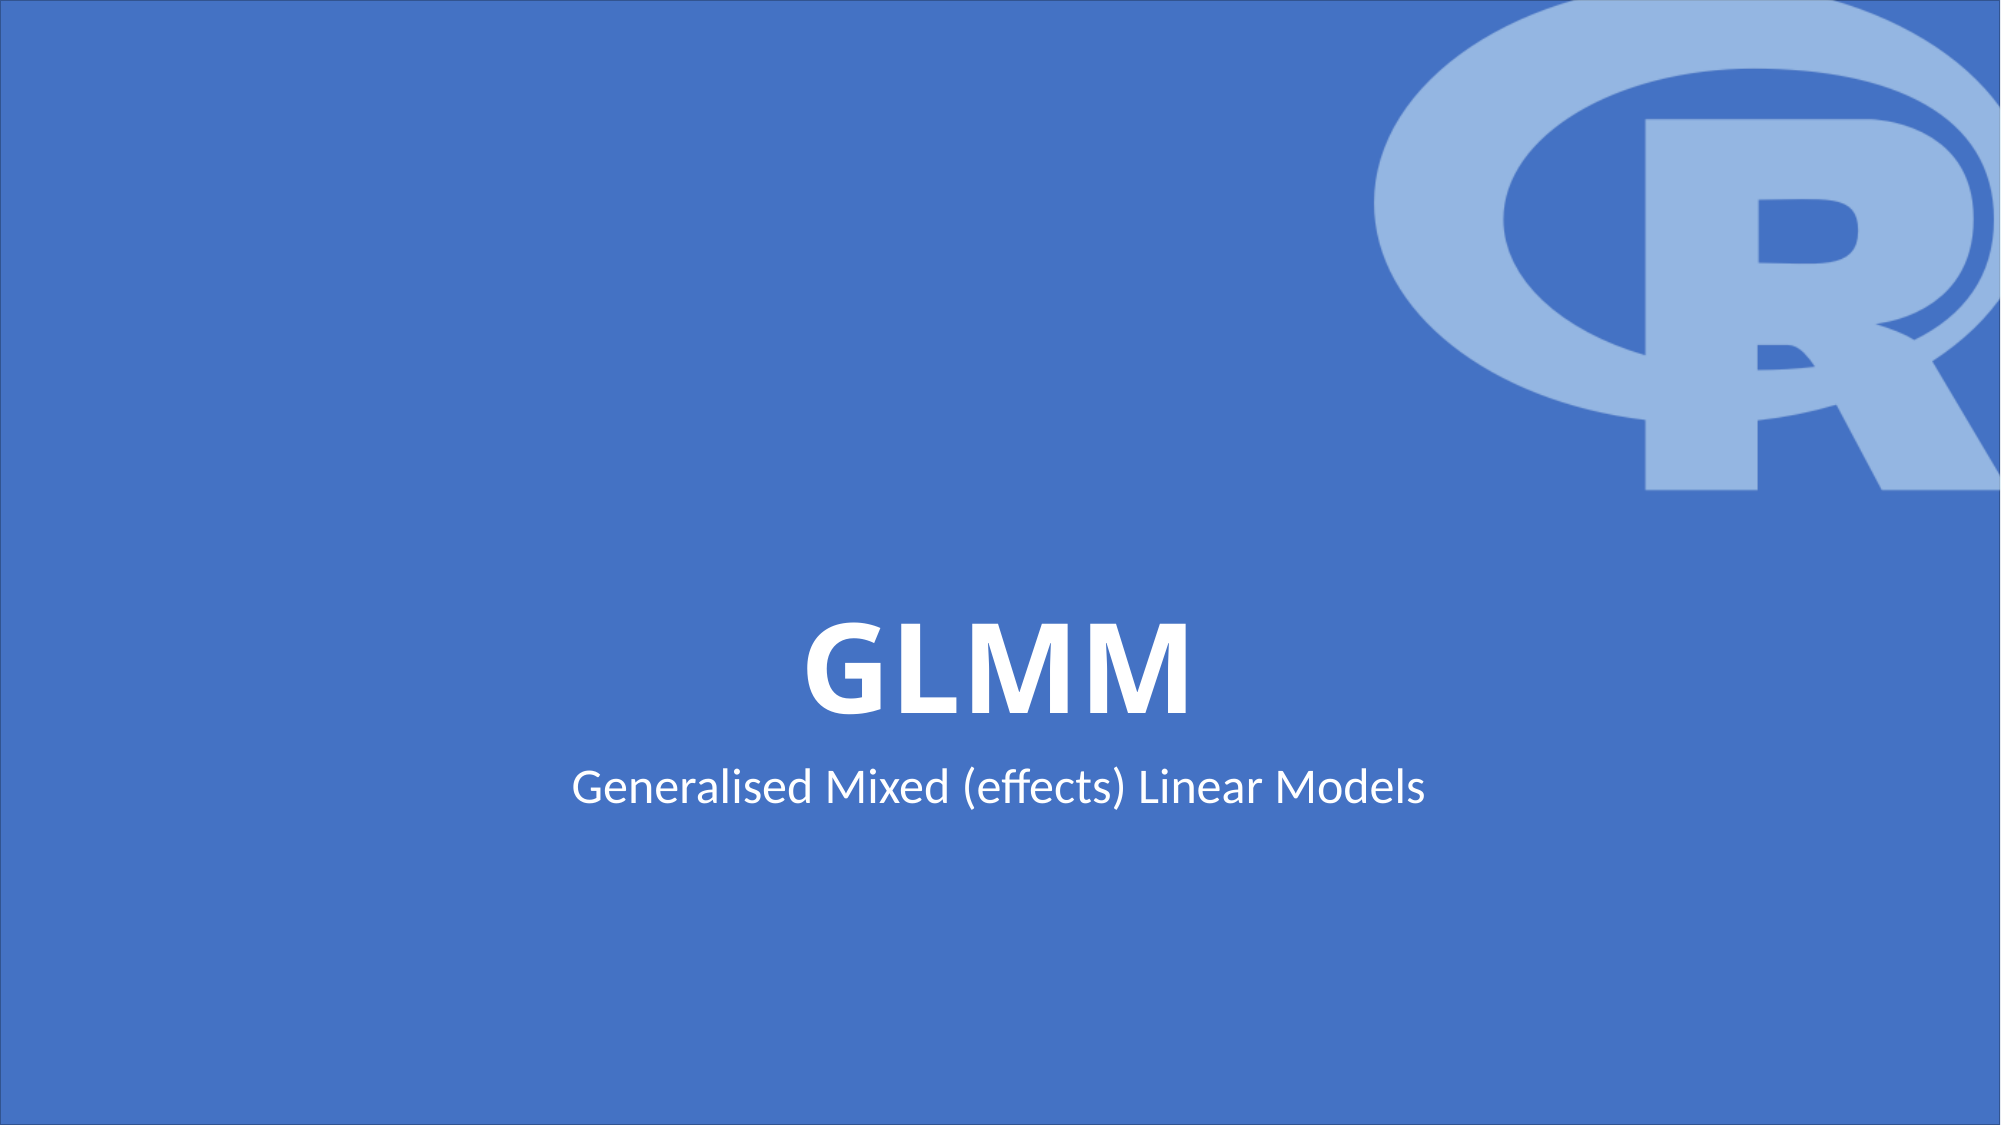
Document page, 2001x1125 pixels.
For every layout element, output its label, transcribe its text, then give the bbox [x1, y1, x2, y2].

title GLMM [136, 280, 1862, 749]
list Generalised Mixed (effects) Linear Models [136, 752, 1862, 999]
